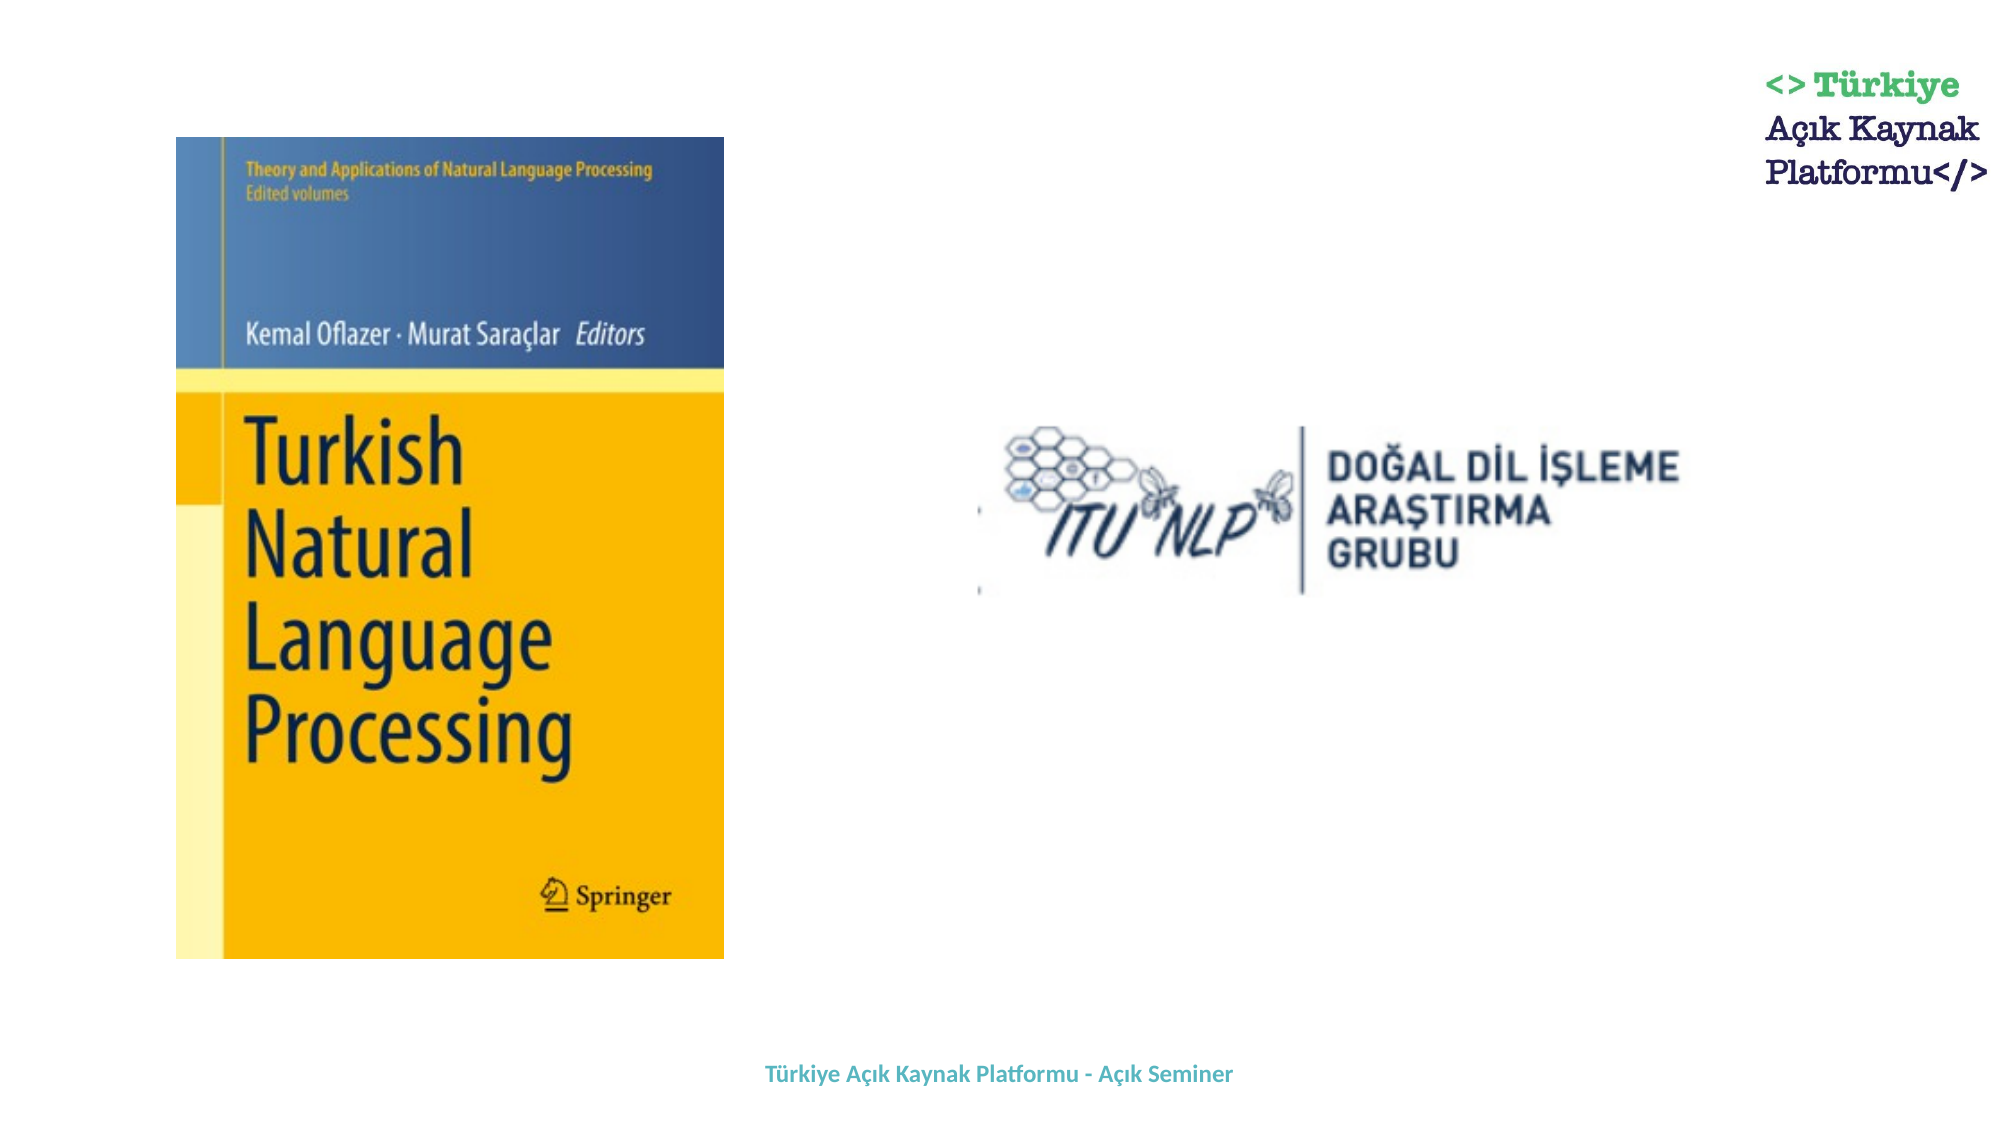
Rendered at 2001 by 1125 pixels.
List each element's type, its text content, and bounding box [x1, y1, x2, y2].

picture [972, 388, 1770, 642]
text_box Türkiye Açık Kaynak Platformu - Açık Seminer [662, 1042, 1338, 1103]
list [176, 137, 724, 959]
picture [1748, 2, 2000, 255]
